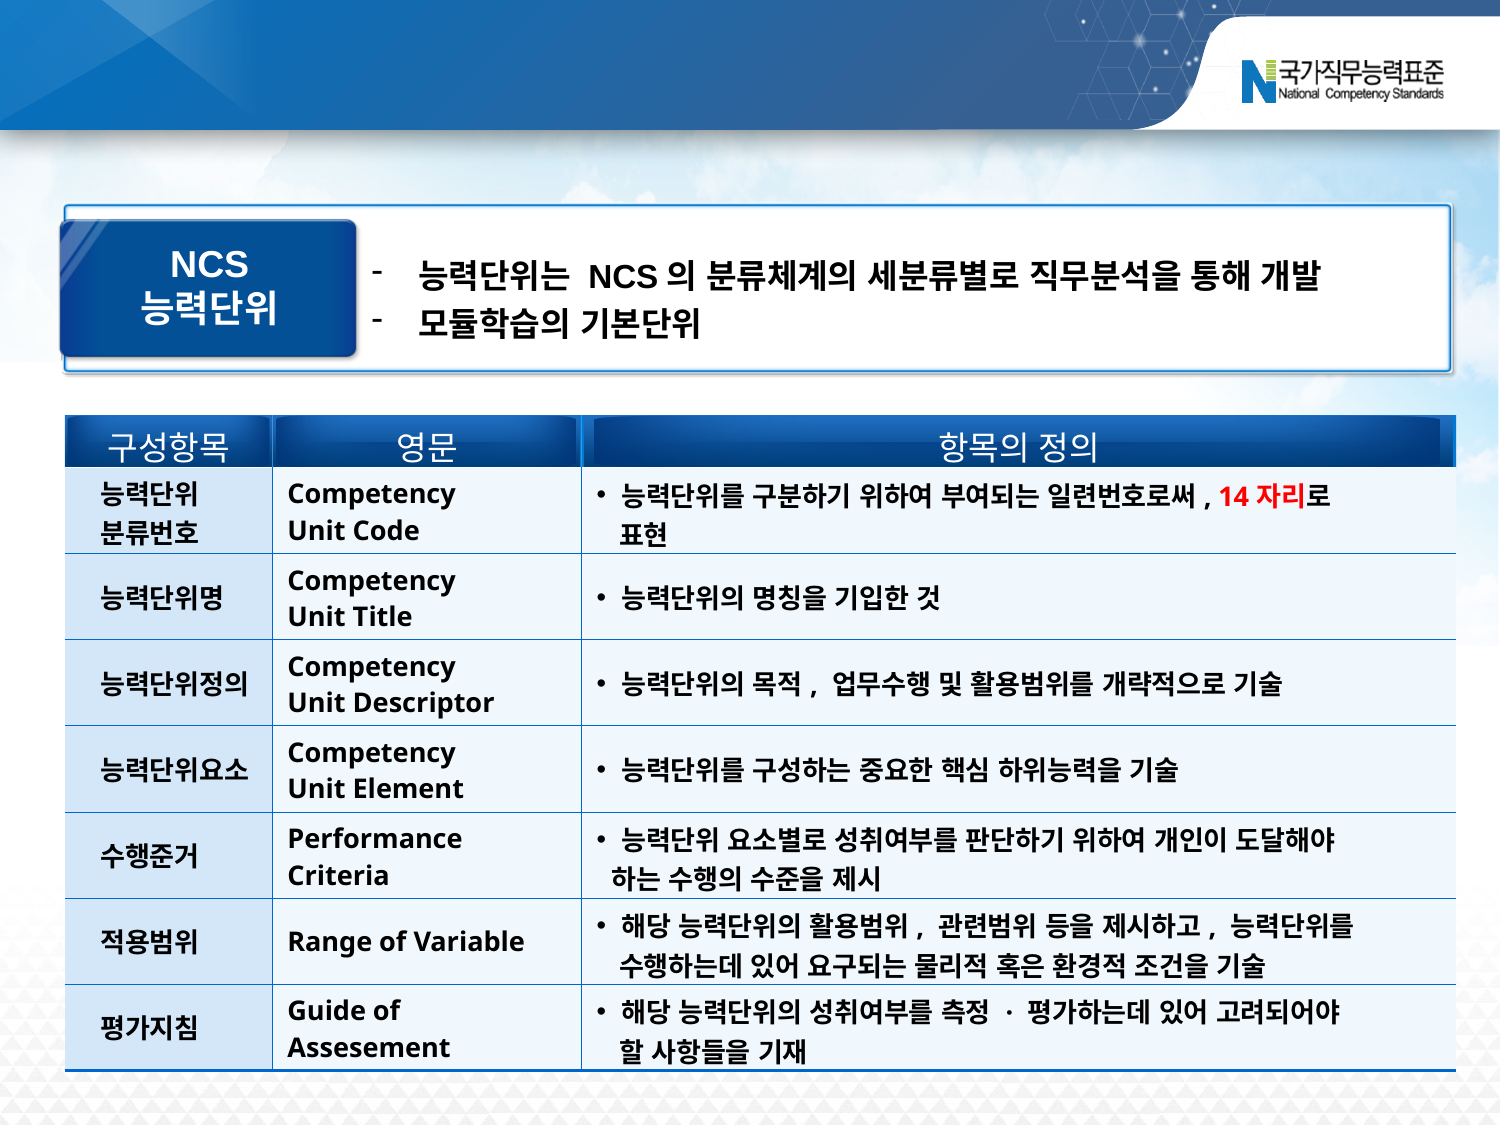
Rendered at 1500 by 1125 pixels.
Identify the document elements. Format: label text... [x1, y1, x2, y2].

table_cell 평가지침 [65, 985, 272, 1069]
table_cell Competency Unit Descriptor [273, 640, 581, 725]
table_header 구성항목 [65, 416, 273, 467]
text_box NCS 주요 용어설명 [23, 30, 1211, 111]
table_cell 능력단위 요소별로 성취여부를 판단하기 위하여 개인이 도달해야 하는 수행의 수준을 제시 [582, 813, 1456, 898]
table_cell 해당 능력단위의 성취여부를 측정 · 평가하는데 있어 고려되어야 할 사항들을 기재 [582, 985, 1456, 1069]
table_cell 능력단위정의 [65, 640, 272, 725]
table_cell Competency Unit Element [273, 726, 581, 812]
table_cell Competency Unit Title [273, 554, 581, 639]
table_cell 수행준거 [65, 813, 272, 898]
table_cell 능력단위를 구성하는 중요한 핵심 하위능력을 기술 [582, 726, 1456, 812]
table_cell 능력단위의 목적, 업무수행 및 활용범위를 개략적으로 기술 [582, 640, 1456, 725]
table_cell Competency Unit Code [273, 468, 581, 553]
table_header 영문 [273, 416, 582, 467]
table_cell 능력단위를 구분하기 위하여 부여되는 일련번호로써, 14자리로 표현 [582, 468, 1456, 553]
table_cell 능력단위의 명칭을 기입한 것 [582, 554, 1456, 639]
table_cell Guide of Assesement [273, 985, 581, 1069]
table_cell Range of Variable [273, 899, 581, 984]
picture [0, 681, 1500, 1125]
table_cell 능력단위명 [65, 554, 272, 639]
table_cell 능력단위요소 [65, 726, 272, 812]
table_cell 적용범위 [65, 899, 272, 984]
picture [0, 130, 1500, 646]
table_cell Performance Criteria [273, 813, 581, 898]
picture [1044, 0, 1276, 120]
table_cell 능력단위 분류번호 [65, 468, 272, 553]
table_header 항목의 정의 [582, 416, 1456, 467]
table_cell 해당 능력단위의 활용범위, 관련범위 등을 제시하고, 능력단위를 수행하는데 있어 요구되는 물리적 혹은 환경적 조건을 기술 [582, 899, 1456, 984]
